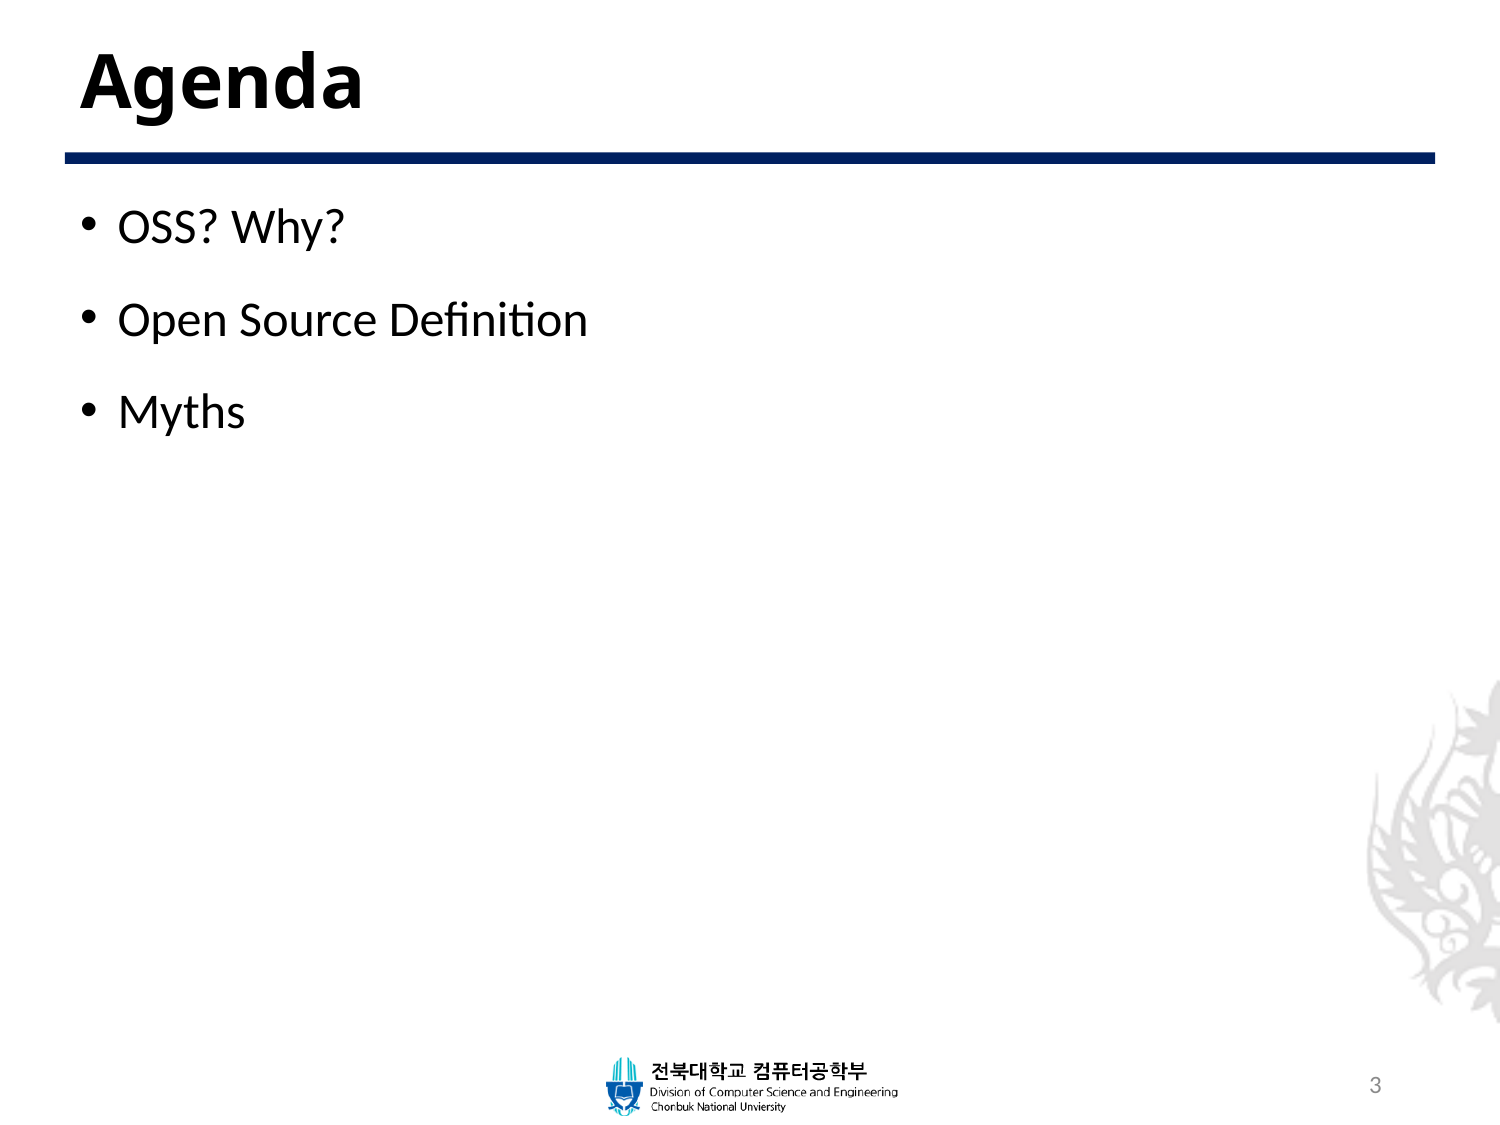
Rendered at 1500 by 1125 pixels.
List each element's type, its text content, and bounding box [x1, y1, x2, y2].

title Agenda [64, 26, 1436, 143]
picture [600, 1057, 900, 1116]
list OSS? Why? Open Source Definition Myths [64, 173, 1436, 1039]
slide_number 3 [1059, 1057, 1397, 1111]
